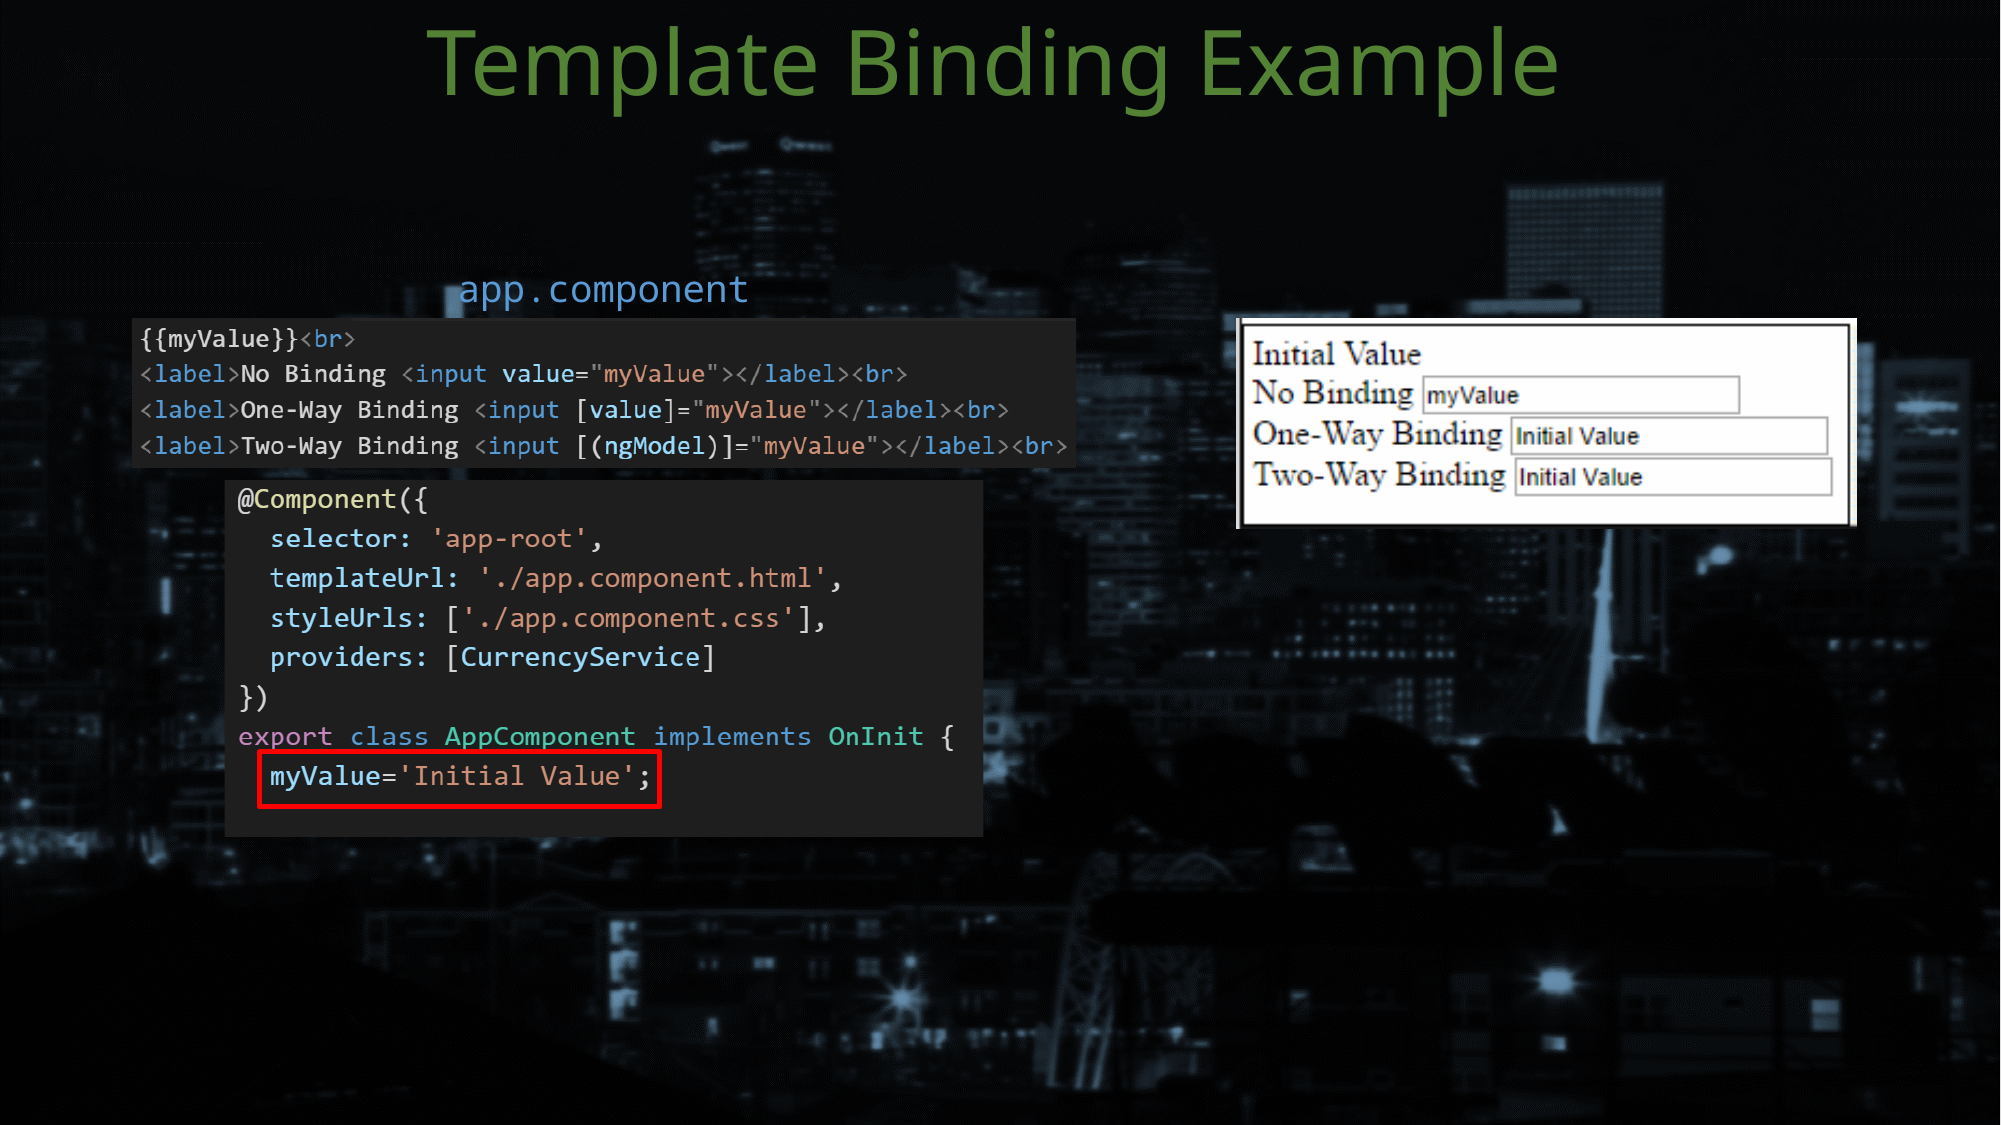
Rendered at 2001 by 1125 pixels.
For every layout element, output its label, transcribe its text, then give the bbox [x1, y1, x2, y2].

title Template Binding Example [131, 9, 1857, 124]
picture [0, 0, 2001, 1125]
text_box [131, 257, 1077, 837]
